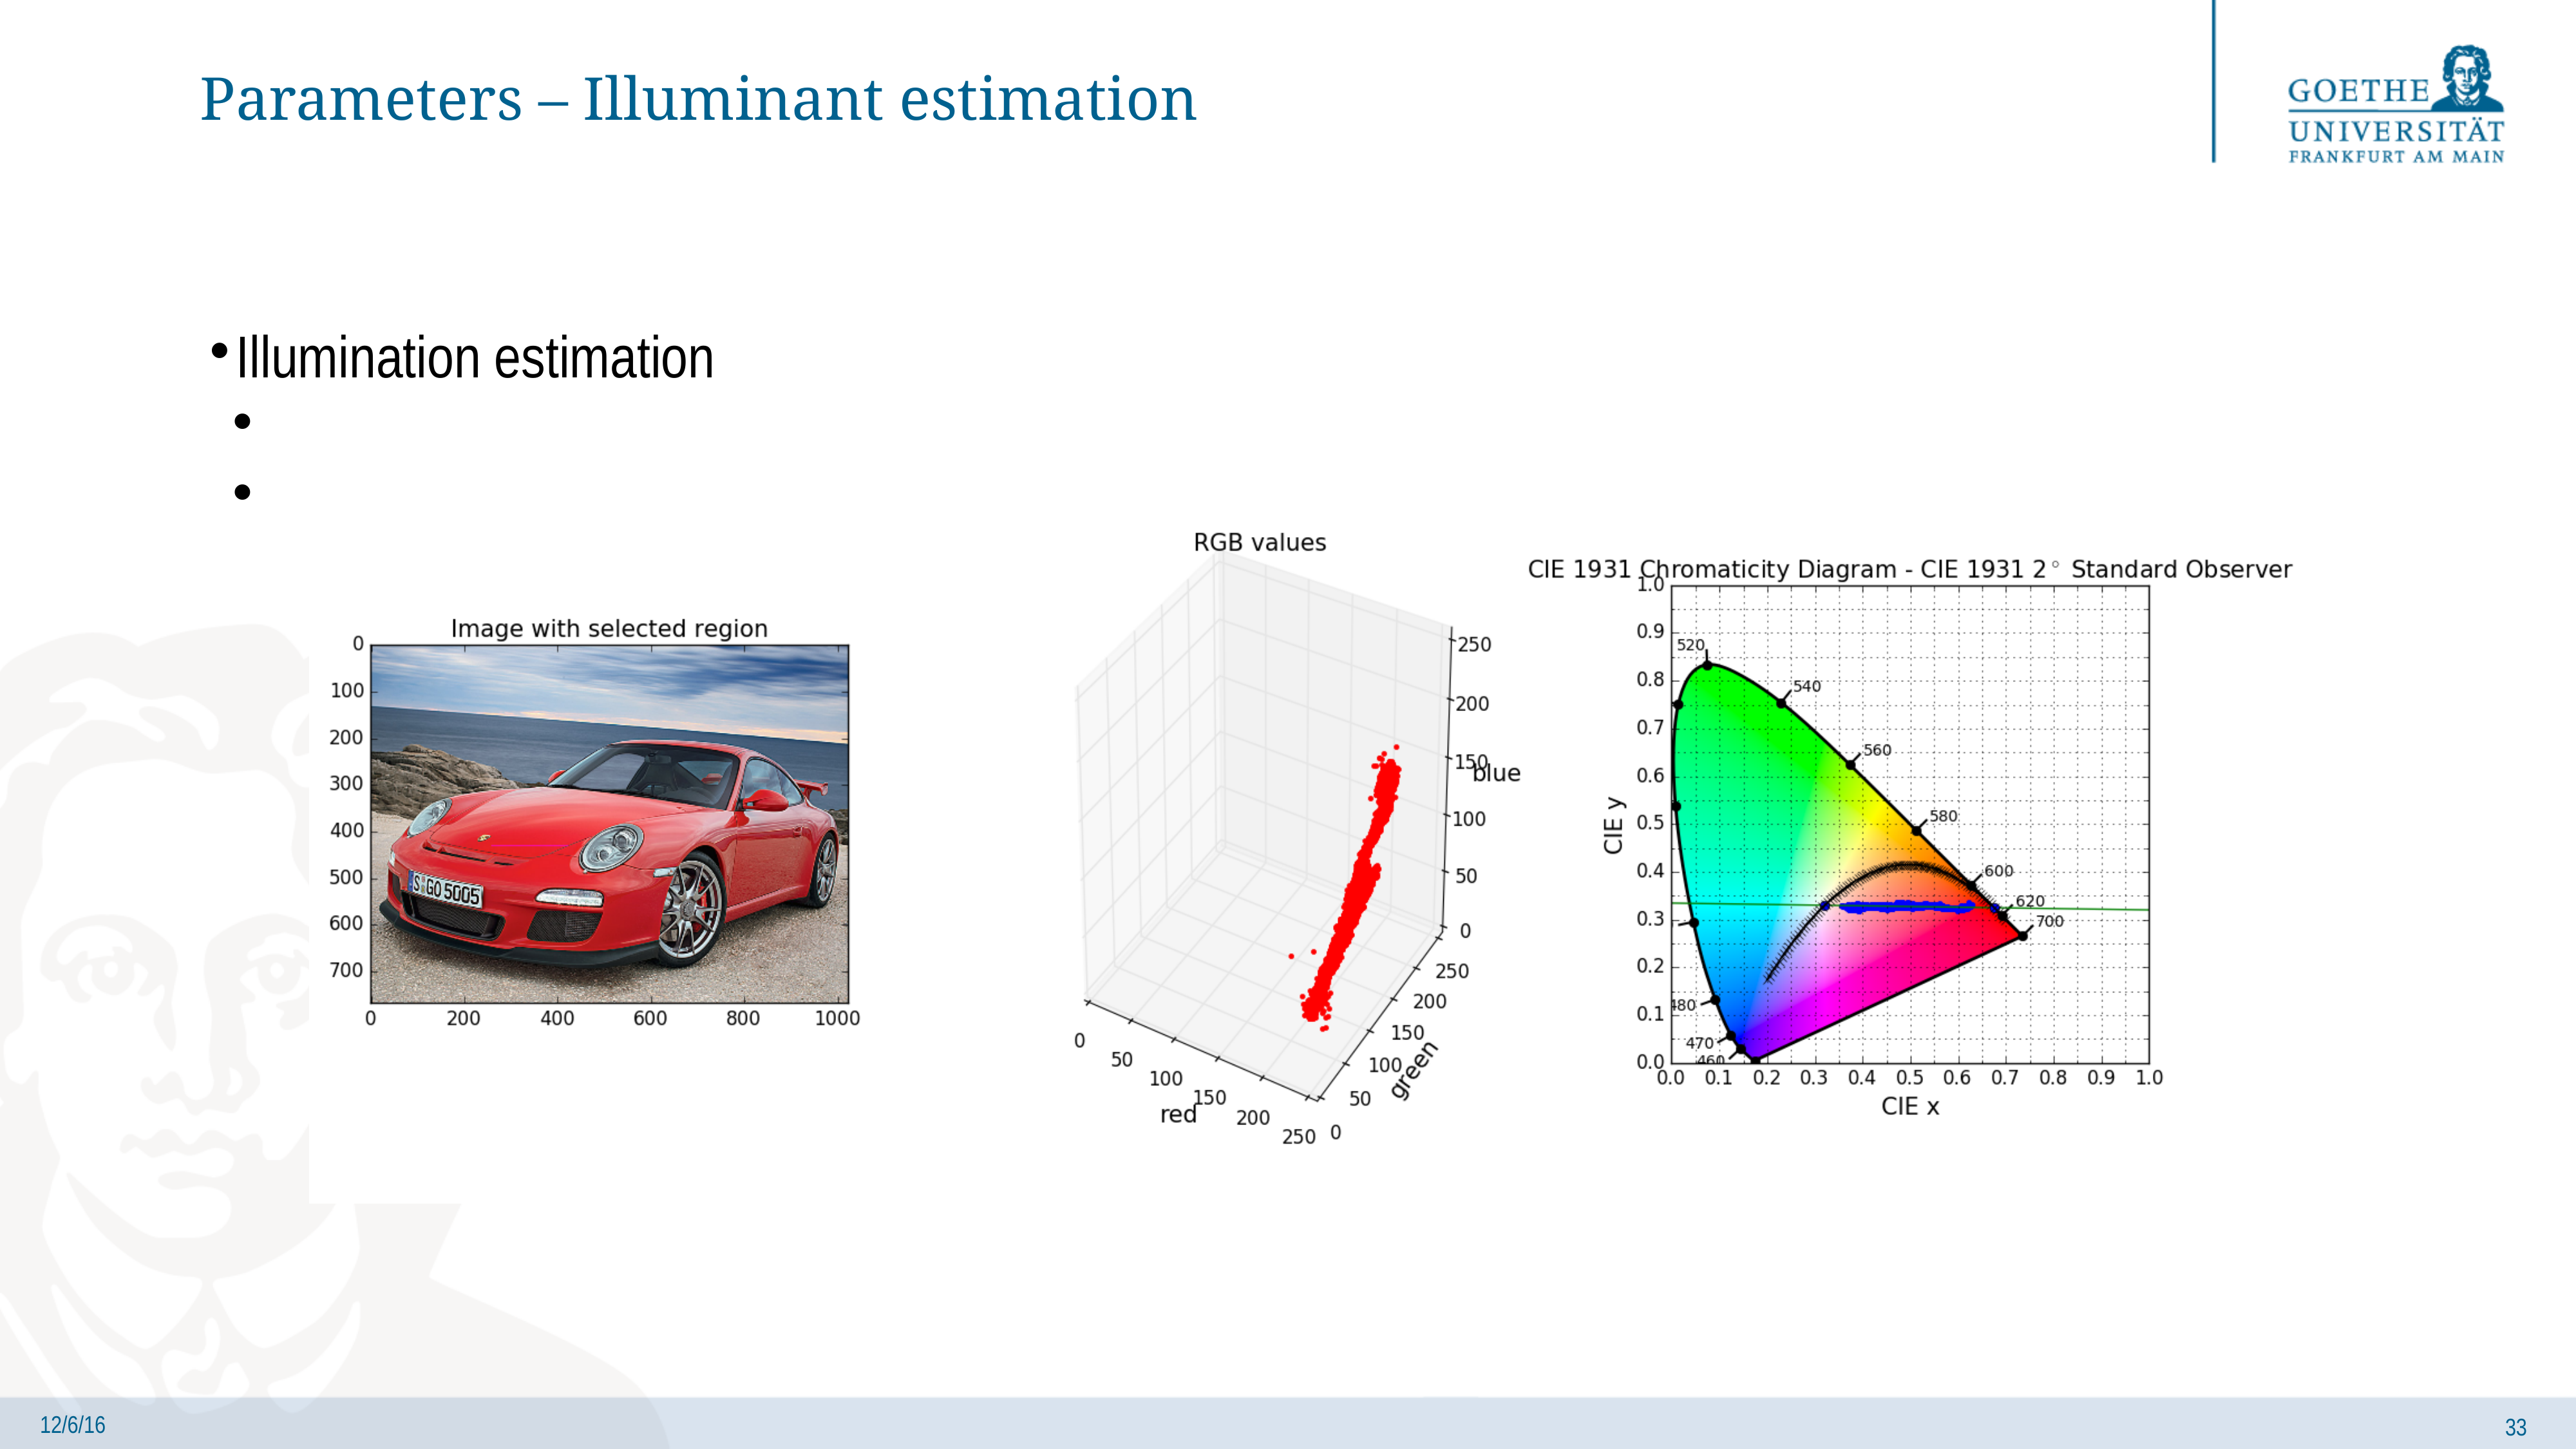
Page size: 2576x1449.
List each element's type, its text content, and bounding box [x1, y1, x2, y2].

text_box Illumination estimation [200, 314, 2351, 1354]
picture [0, 0, 2576, 1449]
text_box Parameters – Illuminant estimation [200, 21, 2194, 173]
text_box <number> [2342, 1407, 2537, 1430]
